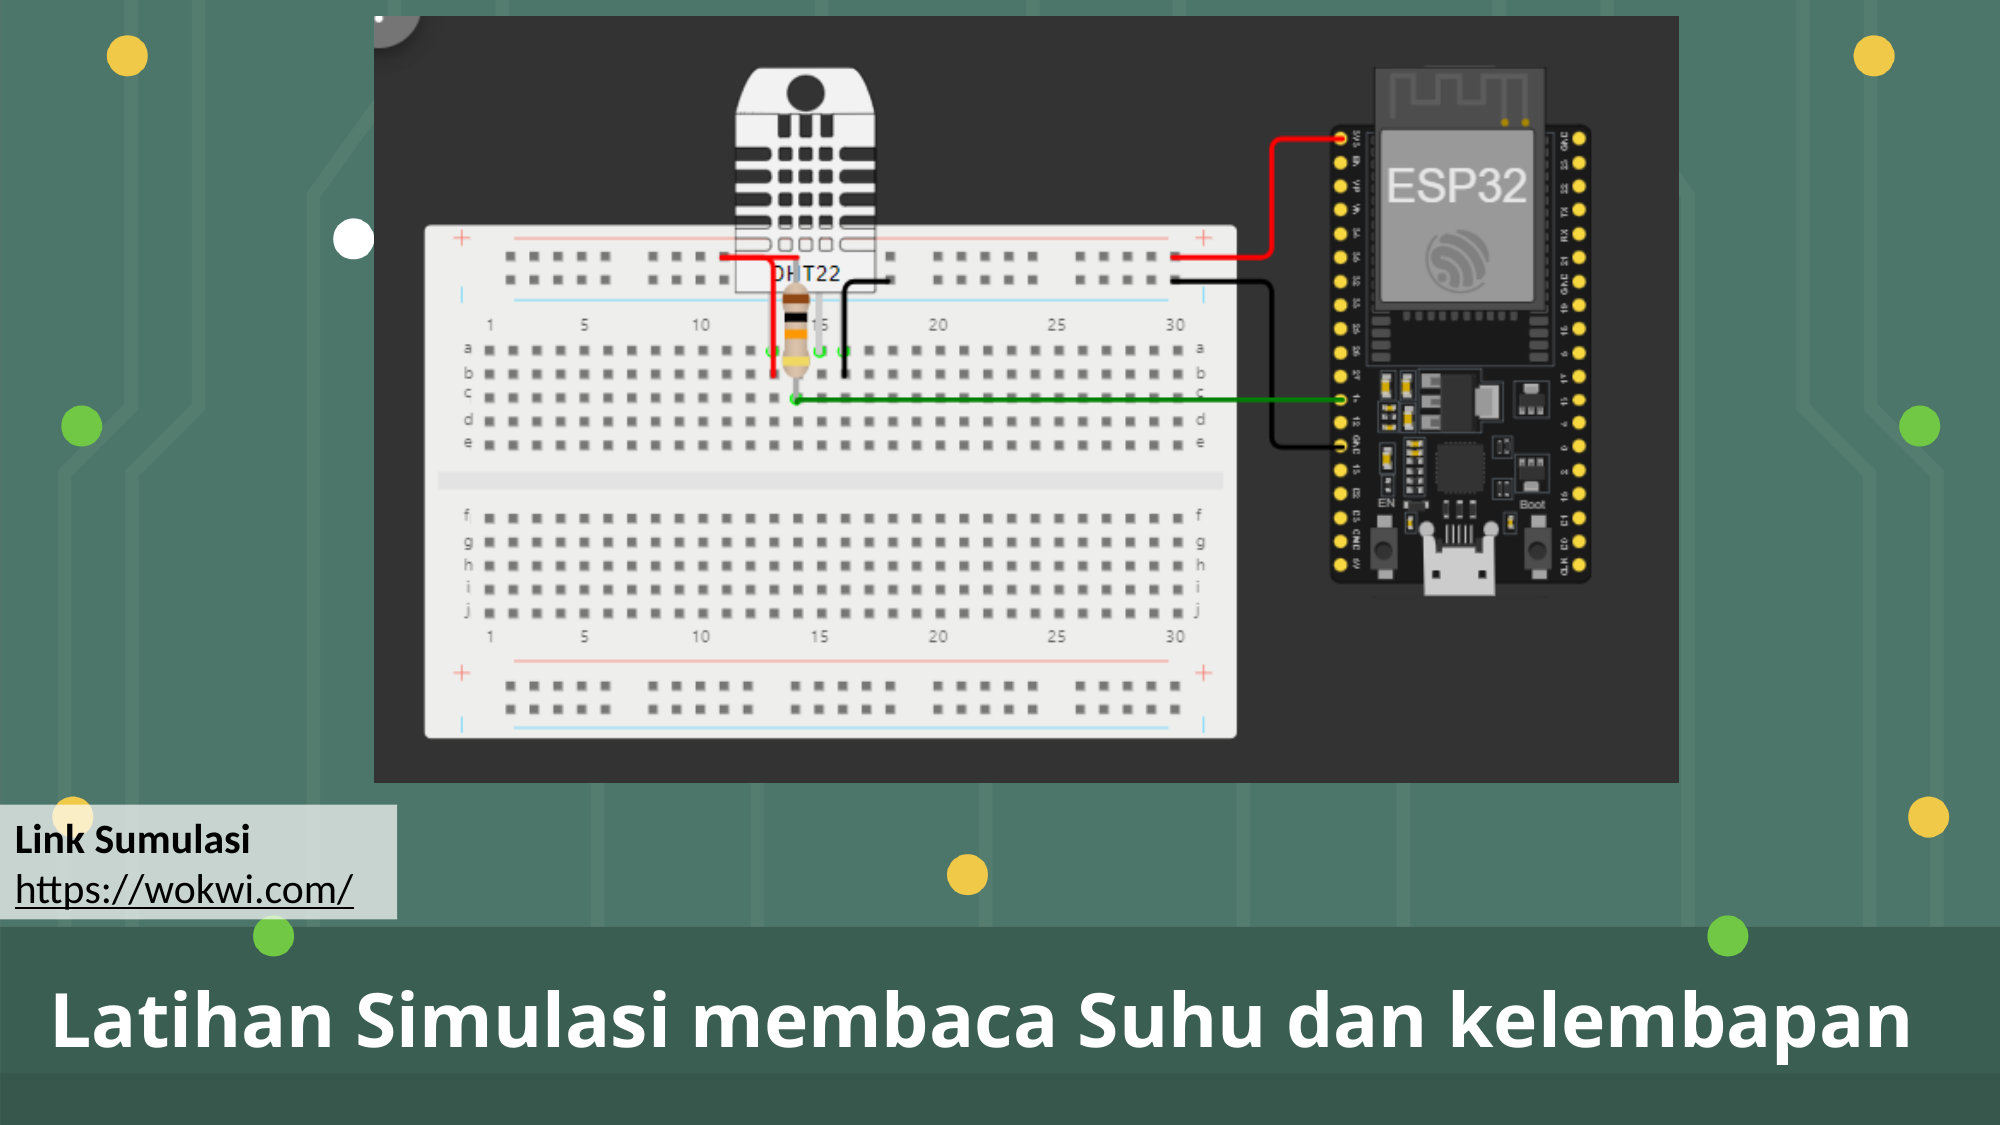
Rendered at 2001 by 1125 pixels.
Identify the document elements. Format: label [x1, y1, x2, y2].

text_box [0, 0, 2000, 1125]
picture [374, 16, 1679, 783]
